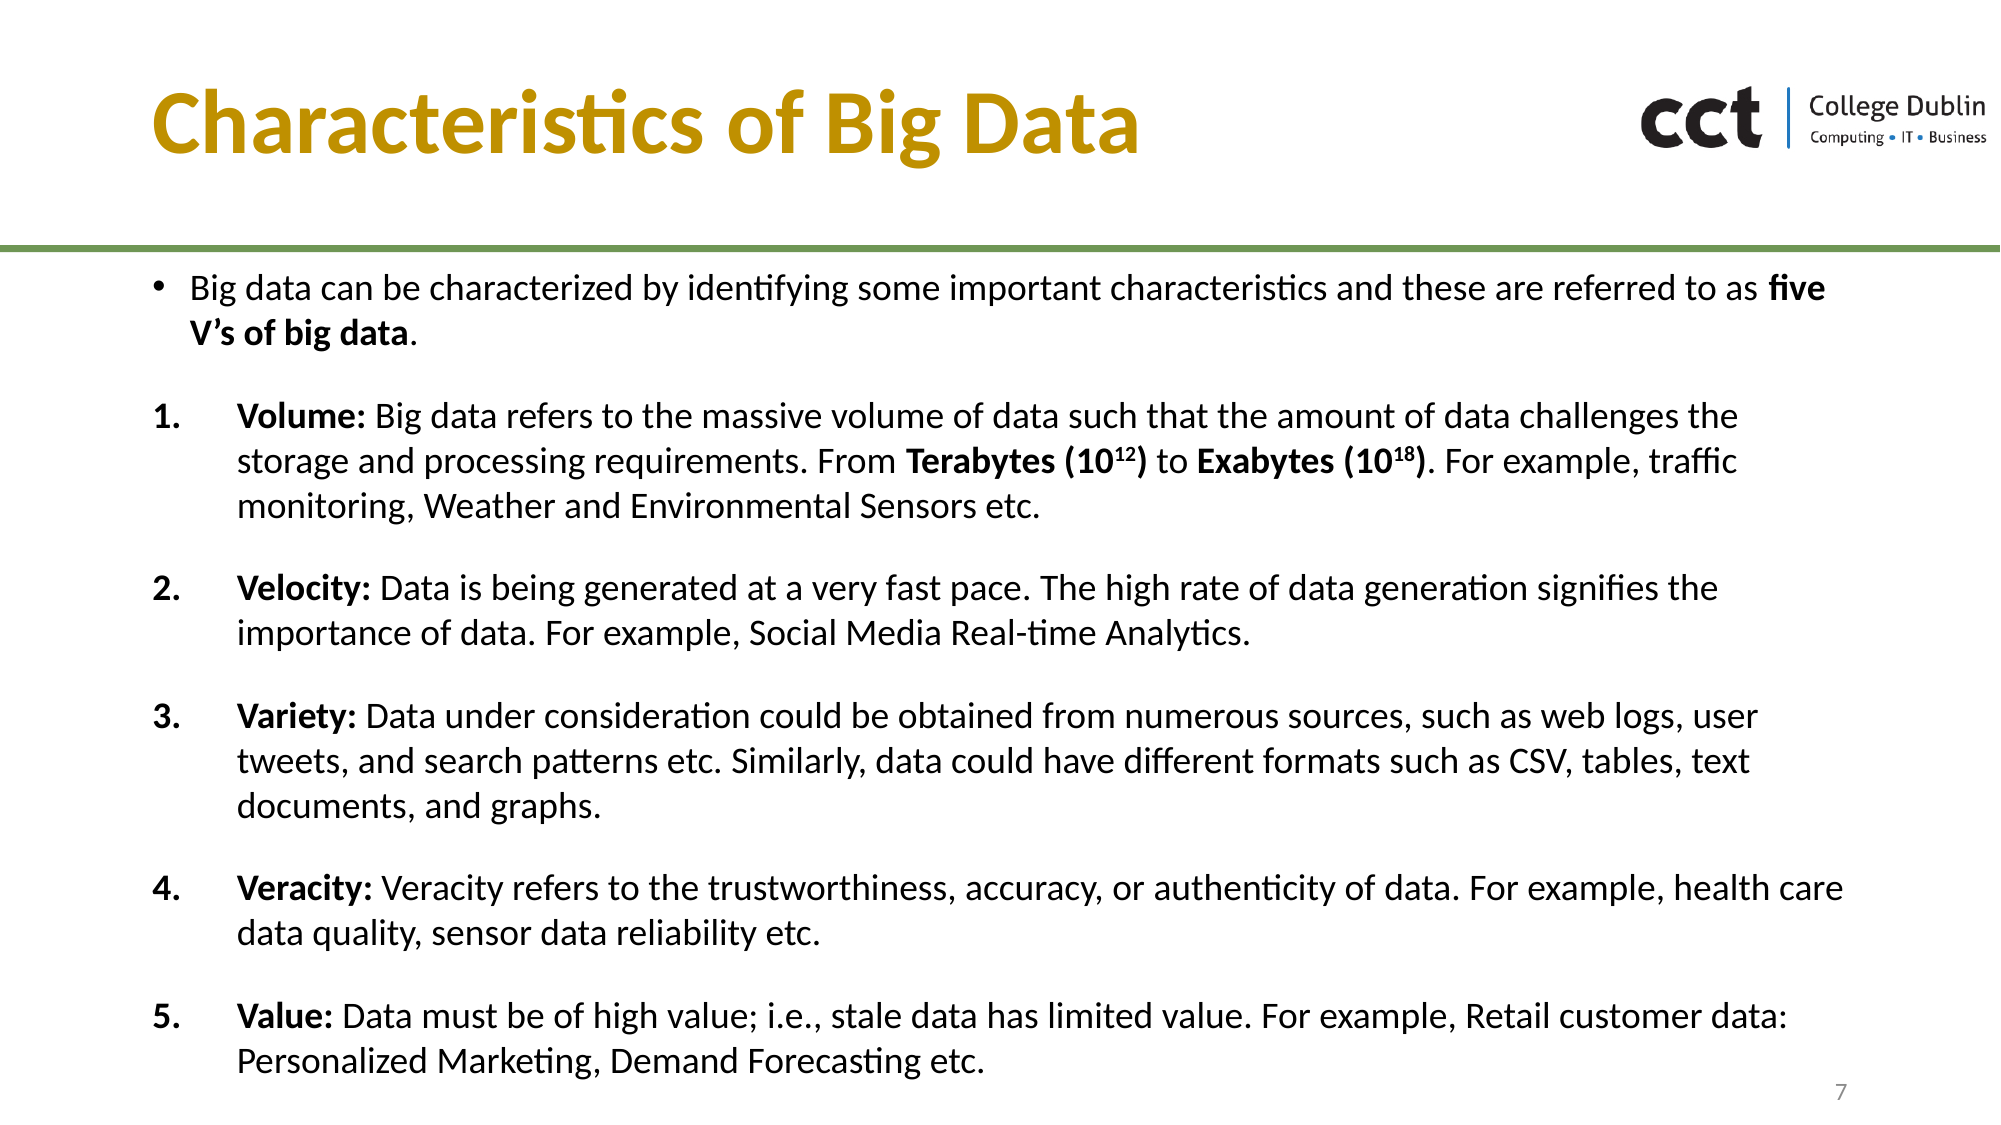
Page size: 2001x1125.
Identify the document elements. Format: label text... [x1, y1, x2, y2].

list Big data can be characterized by identifying some important characteristics and these are referred to as five V’s of big data. Volume: Big data refers to the massive volume of data such that the amount of data challenges the storage and processing requirements. From Terabytes (1012) to Exabytes (1018). For example, traffic monitoring, Weather and Environmental Sensors etc. Velocity: Data is being generated at a very fast pace. The high rate of data generation signifies the importance of data. For example, Social Media Real-time Analytics. Variety: Data under consideration could be obtained from numerous sources, such as web logs, user tweets, and search patterns etc. Similarly, data could have different formats such as CSV, tables, text documents, and graphs. Veracity: Veracity refers to the trustworthiness, accuracy, or authenticity of data. For example, health care data quality, sensor data reliability etc. Value: Data must be of high value; i.e., stale data has limited value. For example, Retail customer data: Personalized Marketing, Demand Forecasting etc. [137, 255, 1863, 1125]
title Characteristics of Big Data [137, 15, 1618, 233]
slide_number 7 [1412, 1060, 1863, 1120]
picture [1638, 71, 1996, 166]
